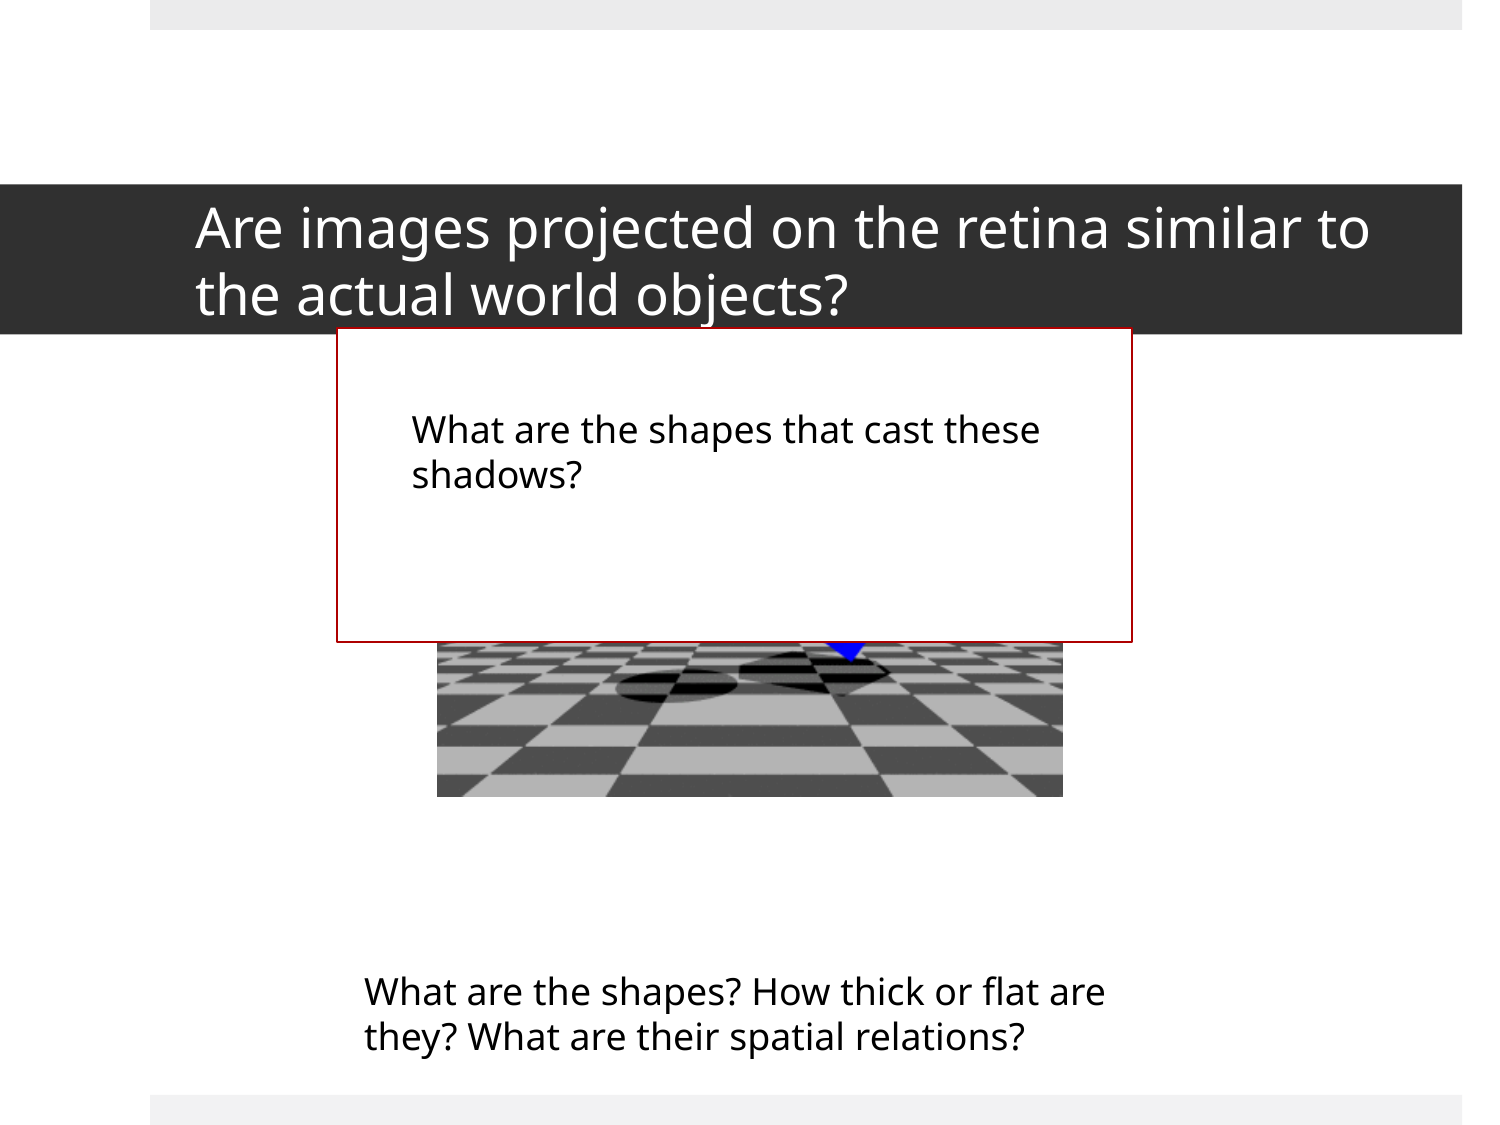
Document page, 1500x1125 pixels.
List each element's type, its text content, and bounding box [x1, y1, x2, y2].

title Are images projected on the retina similar to the actual world objects? [0, 184, 1463, 335]
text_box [336, 327, 1133, 643]
text_box What are the shapes? How thick or flat are they? What are their spatial relations? [349, 960, 1186, 1066]
picture [436, 643, 1063, 798]
